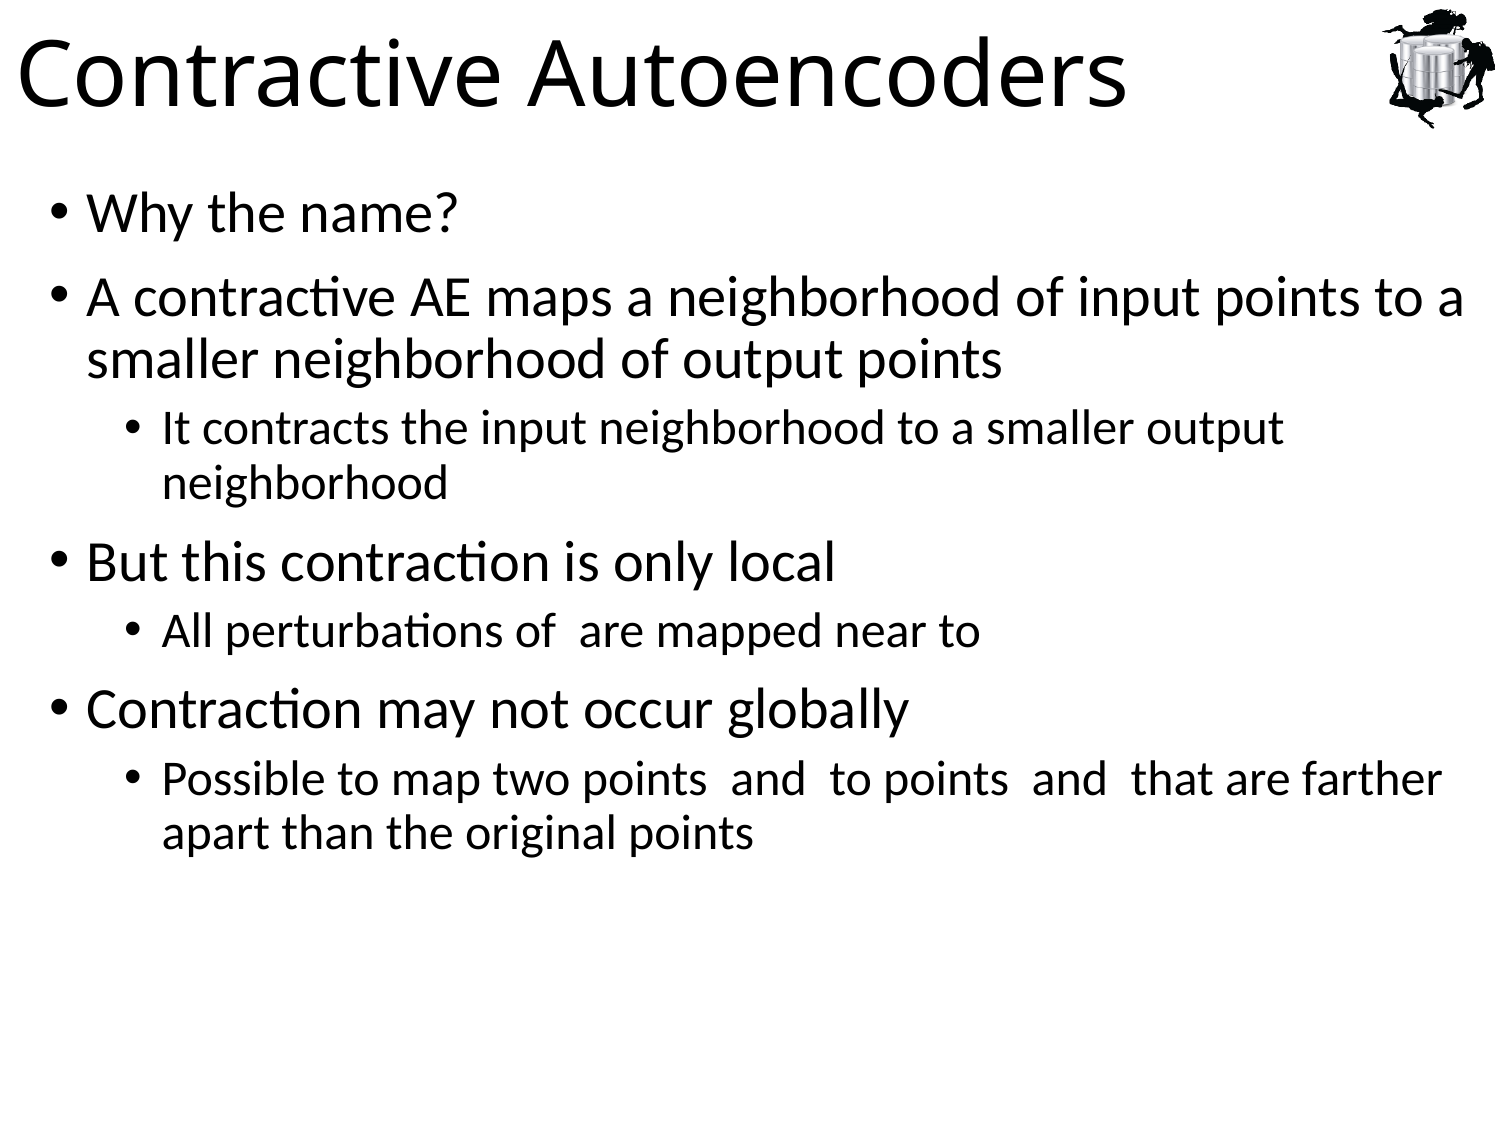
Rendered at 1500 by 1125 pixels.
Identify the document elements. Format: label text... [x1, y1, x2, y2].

title Contractive Autoencoders [0, 11, 1377, 143]
picture [1376, 5, 1498, 131]
